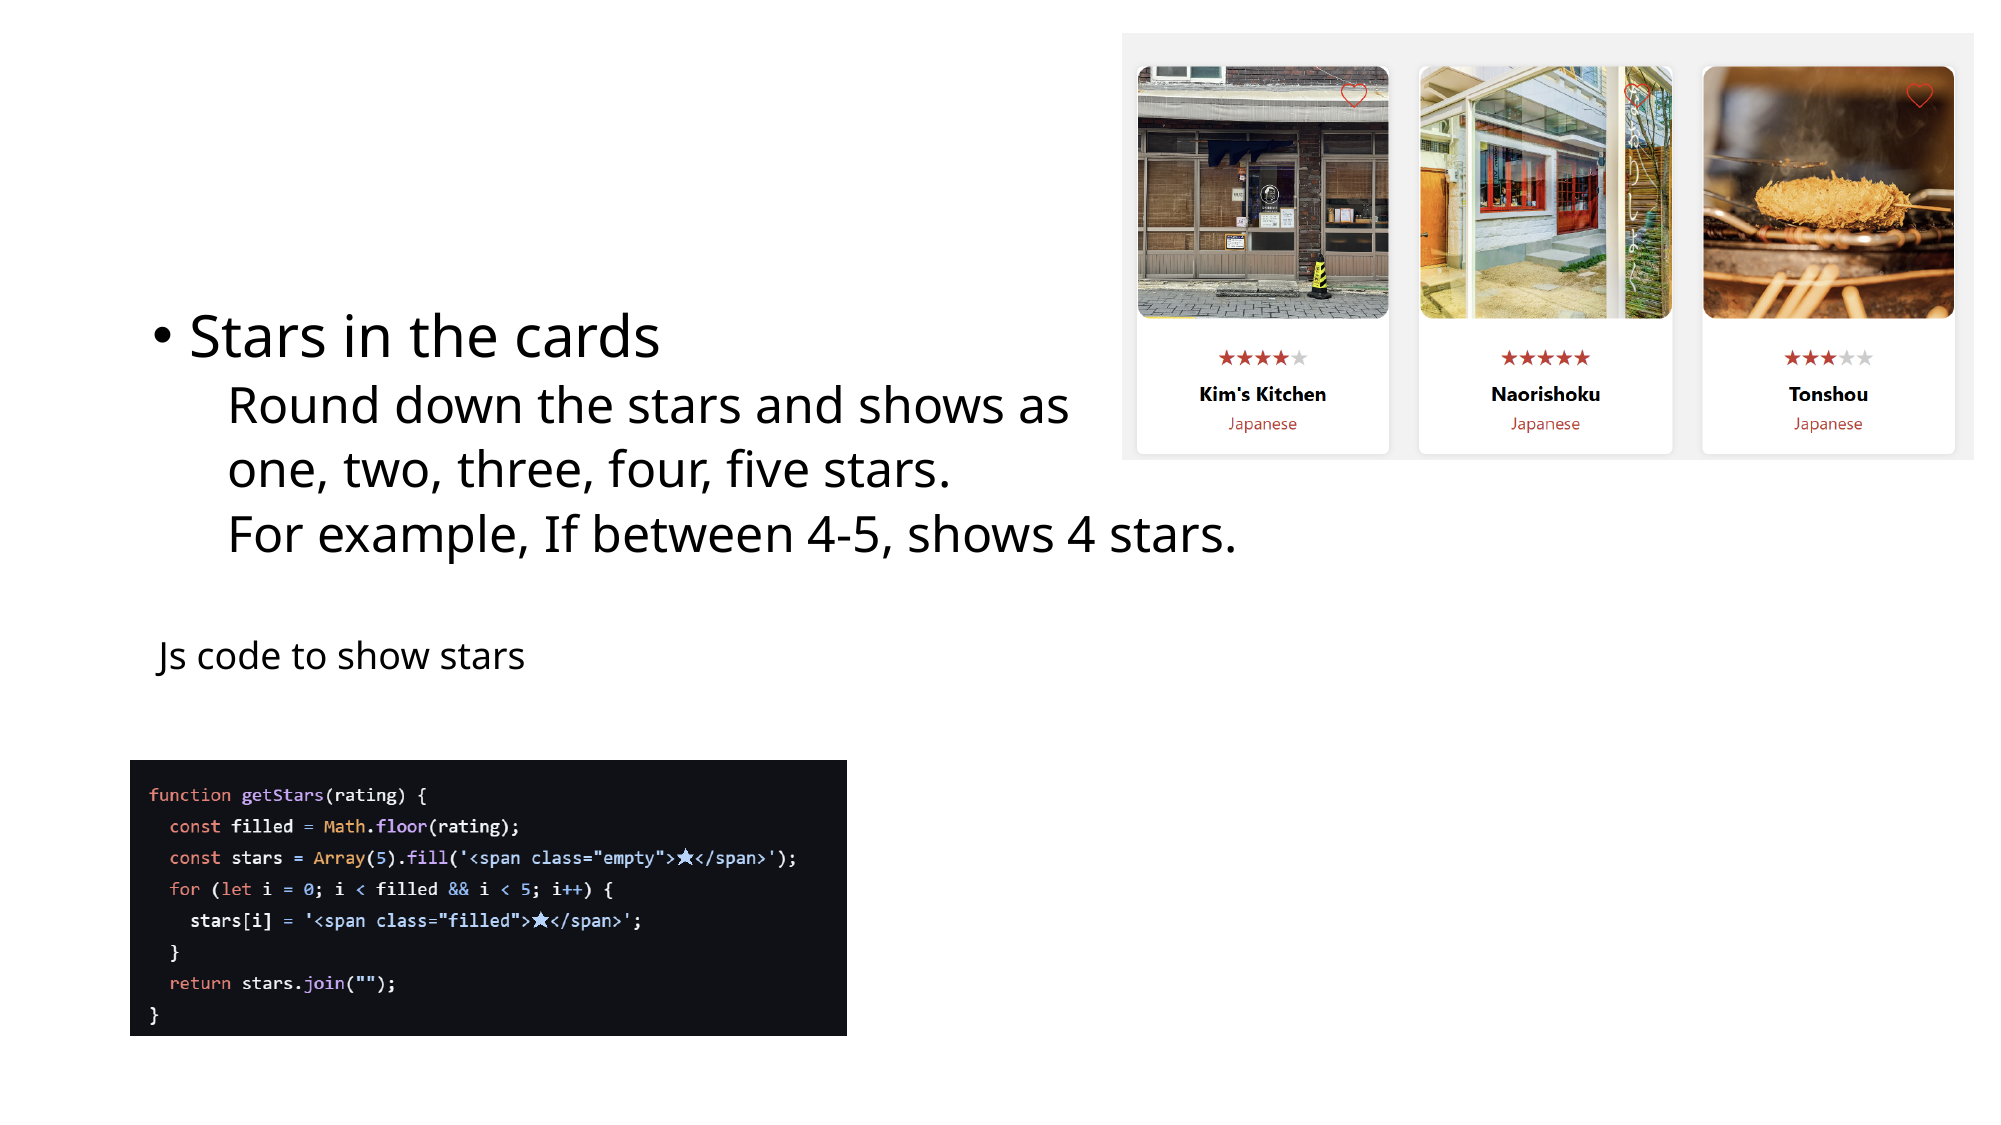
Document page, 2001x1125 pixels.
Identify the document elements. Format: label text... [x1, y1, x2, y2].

picture [1122, 33, 1974, 460]
list Stars in the cards Round down the stars and shows as one, two, three, four, five stars. For example, If between 4-5, shows 4 stars. [137, 299, 1863, 1014]
text_box Js code to show stars [144, 624, 576, 685]
picture [130, 760, 847, 1036]
